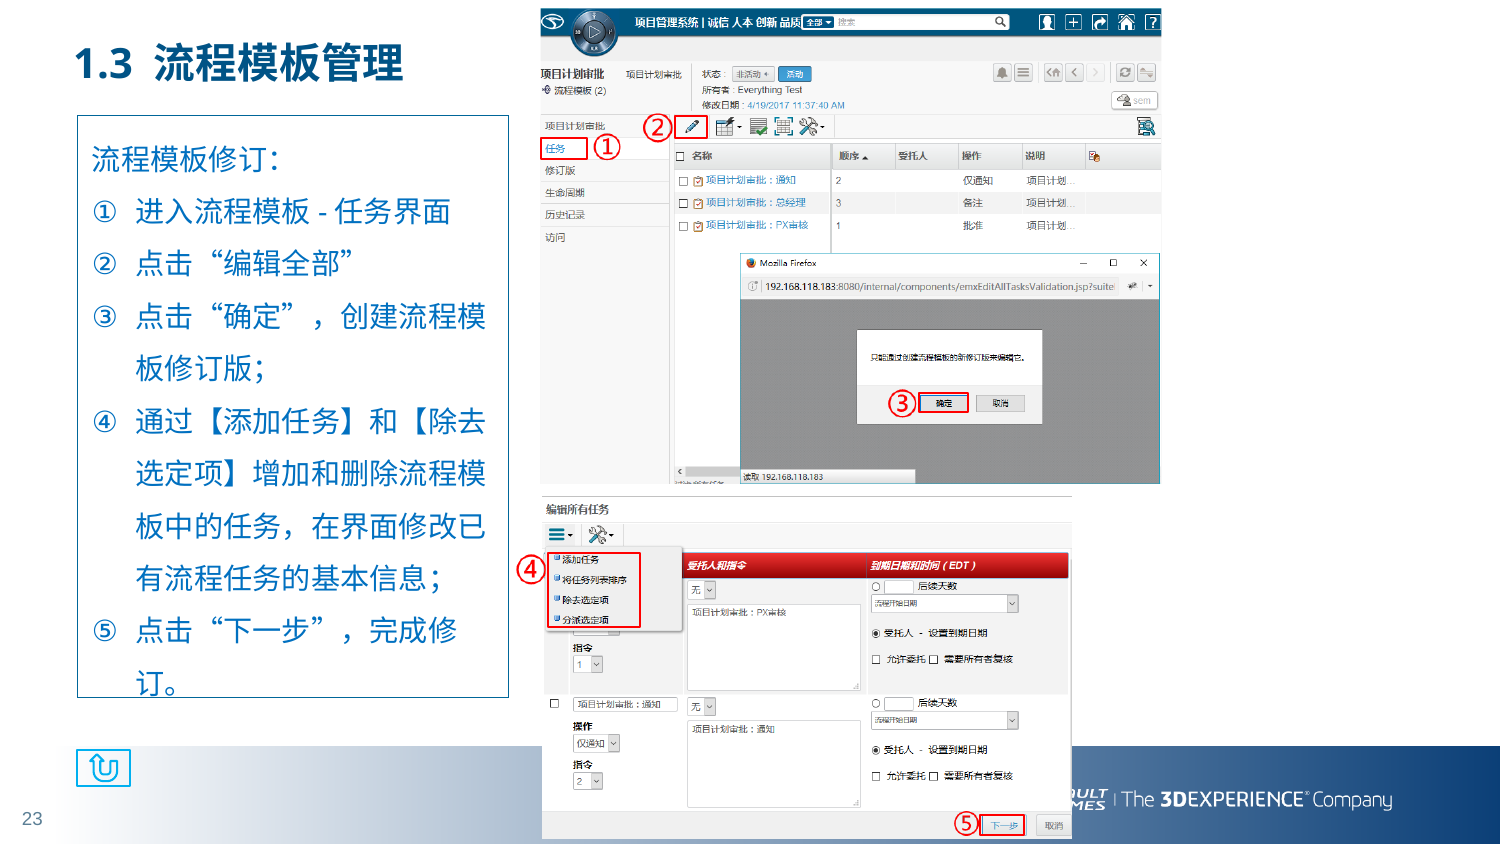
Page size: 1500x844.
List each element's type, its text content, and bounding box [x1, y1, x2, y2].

text_box [75, 748, 132, 788]
title 1.3 流程模板管理 [58, 23, 535, 100]
text_box 流程模板修订： 进入流程模板-任务界面 点击“编辑全部” 点击“确定”，创建流程模板修订版； 通过【添加任务】和【除去选定项】增加和删除流程模板中的任务，在界面修改已有流程任务的基本信息； 点击“下一步”，完成修订。 [77, 115, 509, 698]
picture [512, 496, 1400, 840]
picture [1121, 16, 1132, 29]
picture [540, 8, 1162, 484]
picture [636, 18, 644, 25]
picture [757, 18, 776, 27]
picture [1095, 18, 1105, 26]
picture [1044, 15, 1051, 29]
picture [709, 20, 717, 27]
picture [802, 15, 1009, 29]
